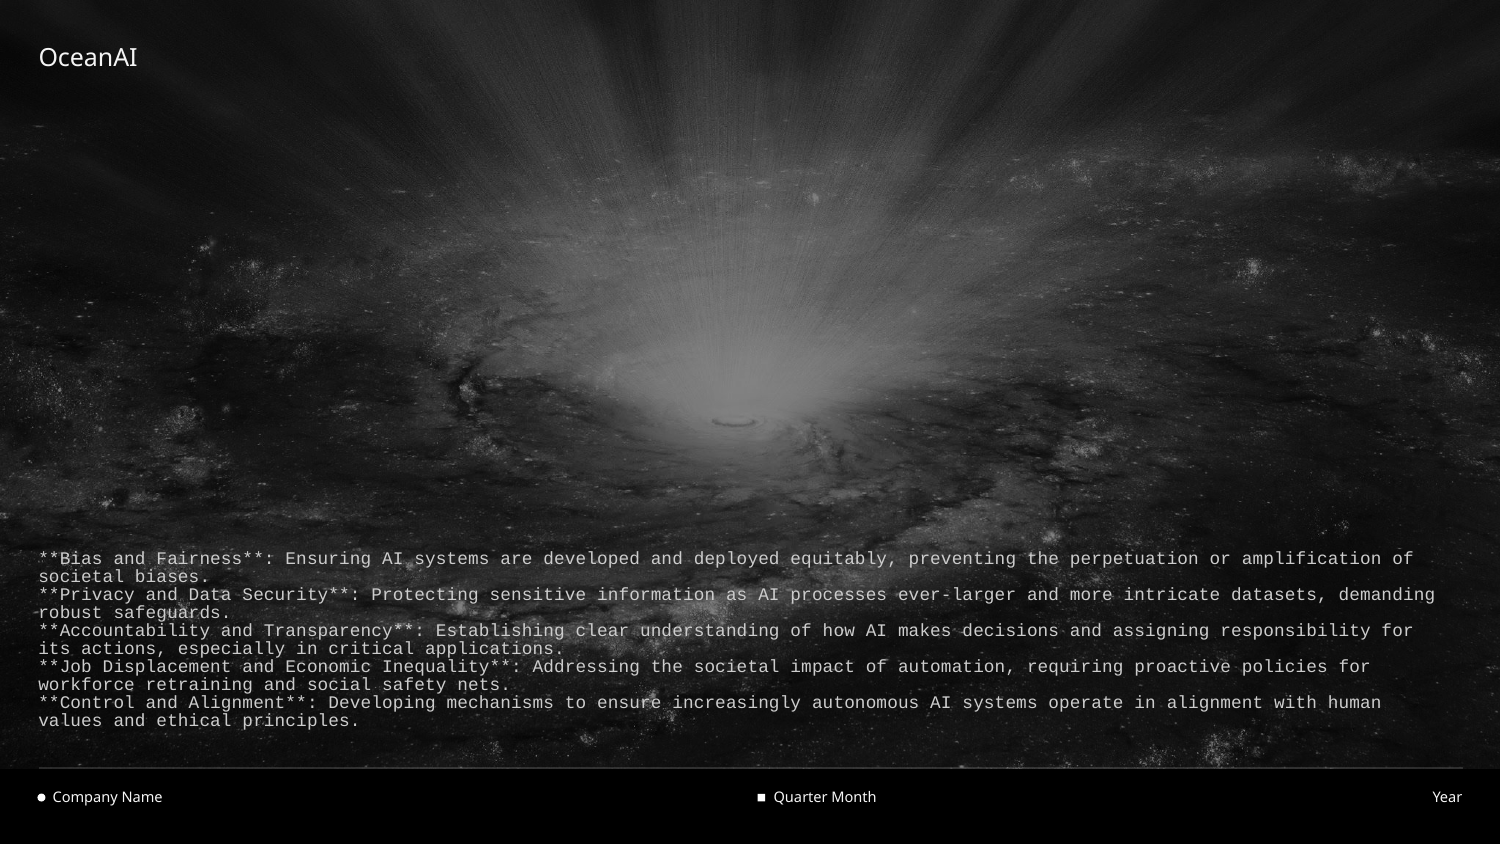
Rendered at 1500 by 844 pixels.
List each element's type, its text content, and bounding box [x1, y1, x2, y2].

subtitle Year [1125, 776, 1463, 806]
subtitle Quarter Month [773, 776, 1125, 806]
subtitle Company Name [52, 776, 496, 806]
picture [0, 0, 1500, 769]
